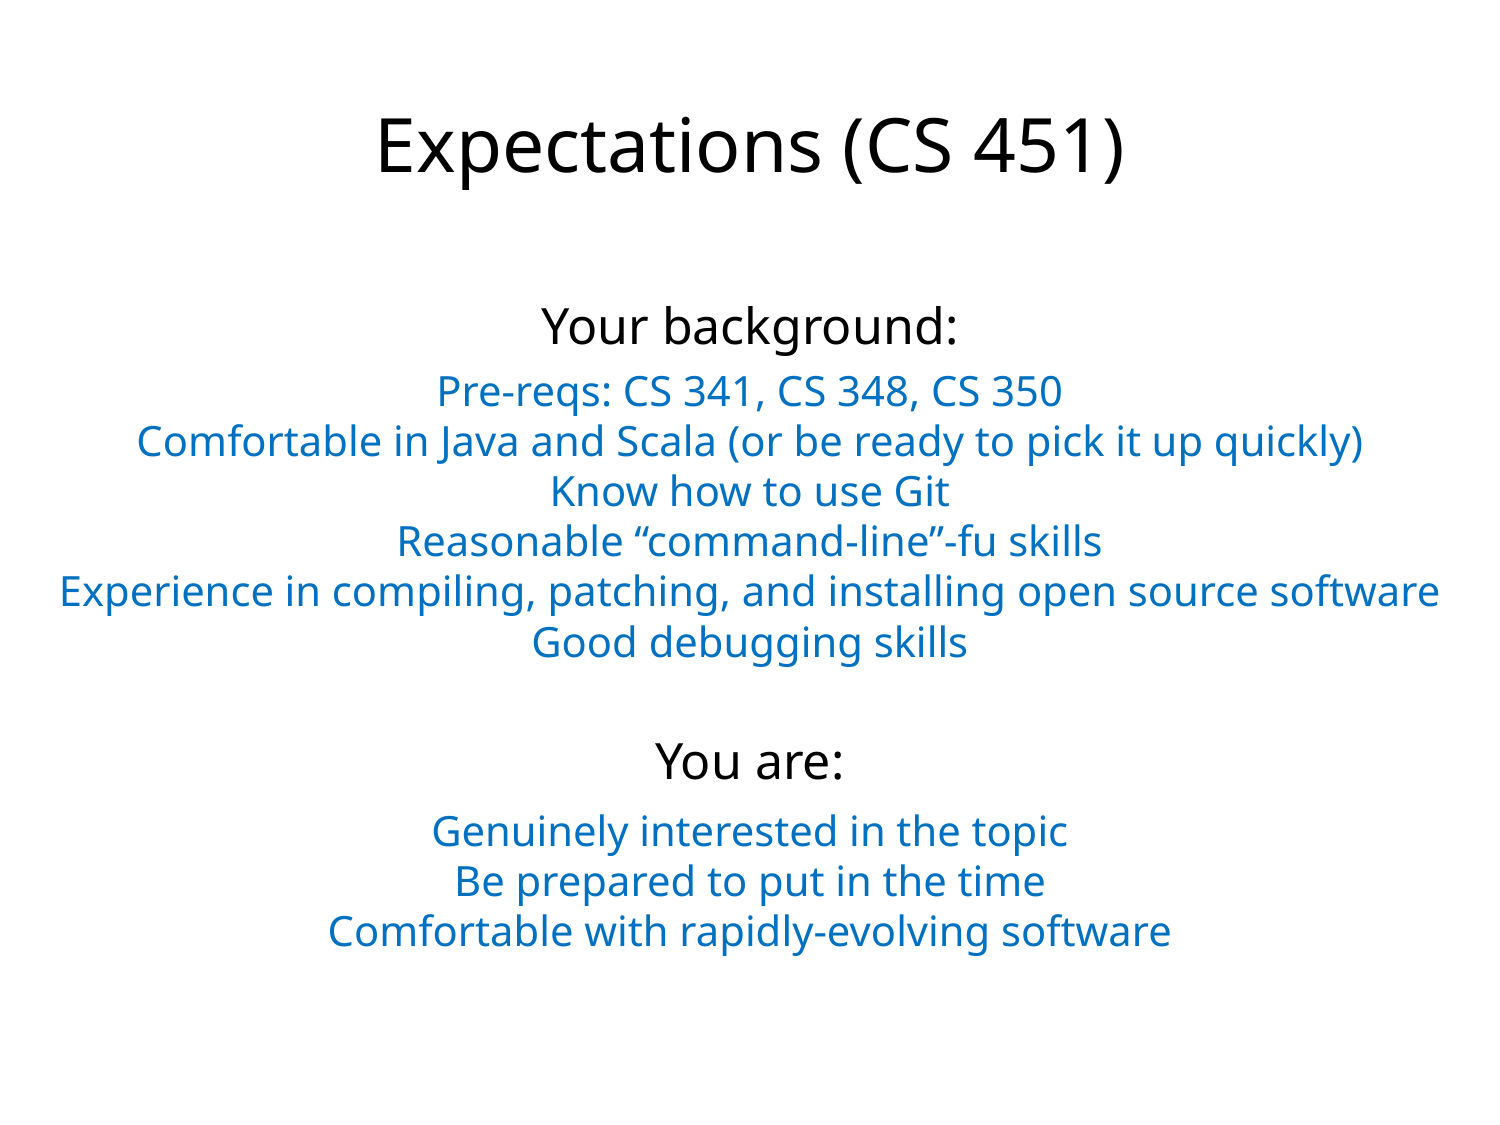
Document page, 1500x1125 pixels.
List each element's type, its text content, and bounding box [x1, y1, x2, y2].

text_box Genuinely interested in the topic Be prepared to put in the time Comfortable with rapidly-evolving software [0, 796, 1500, 962]
text_box Expectations (CS 451) [0, 90, 1500, 203]
text_box Pre-reqs: CS 341, CS 348, CS 350 Comfortable in Java and Scala (or be ready to pick it up quickly) Know how to use Git Reasonable “command-line”-fu skills Experience in compiling, patching, and installing open source software Good debugging skills [0, 357, 1500, 673]
text_box You are: [0, 721, 1500, 796]
text_box Your background: [0, 287, 1500, 357]
